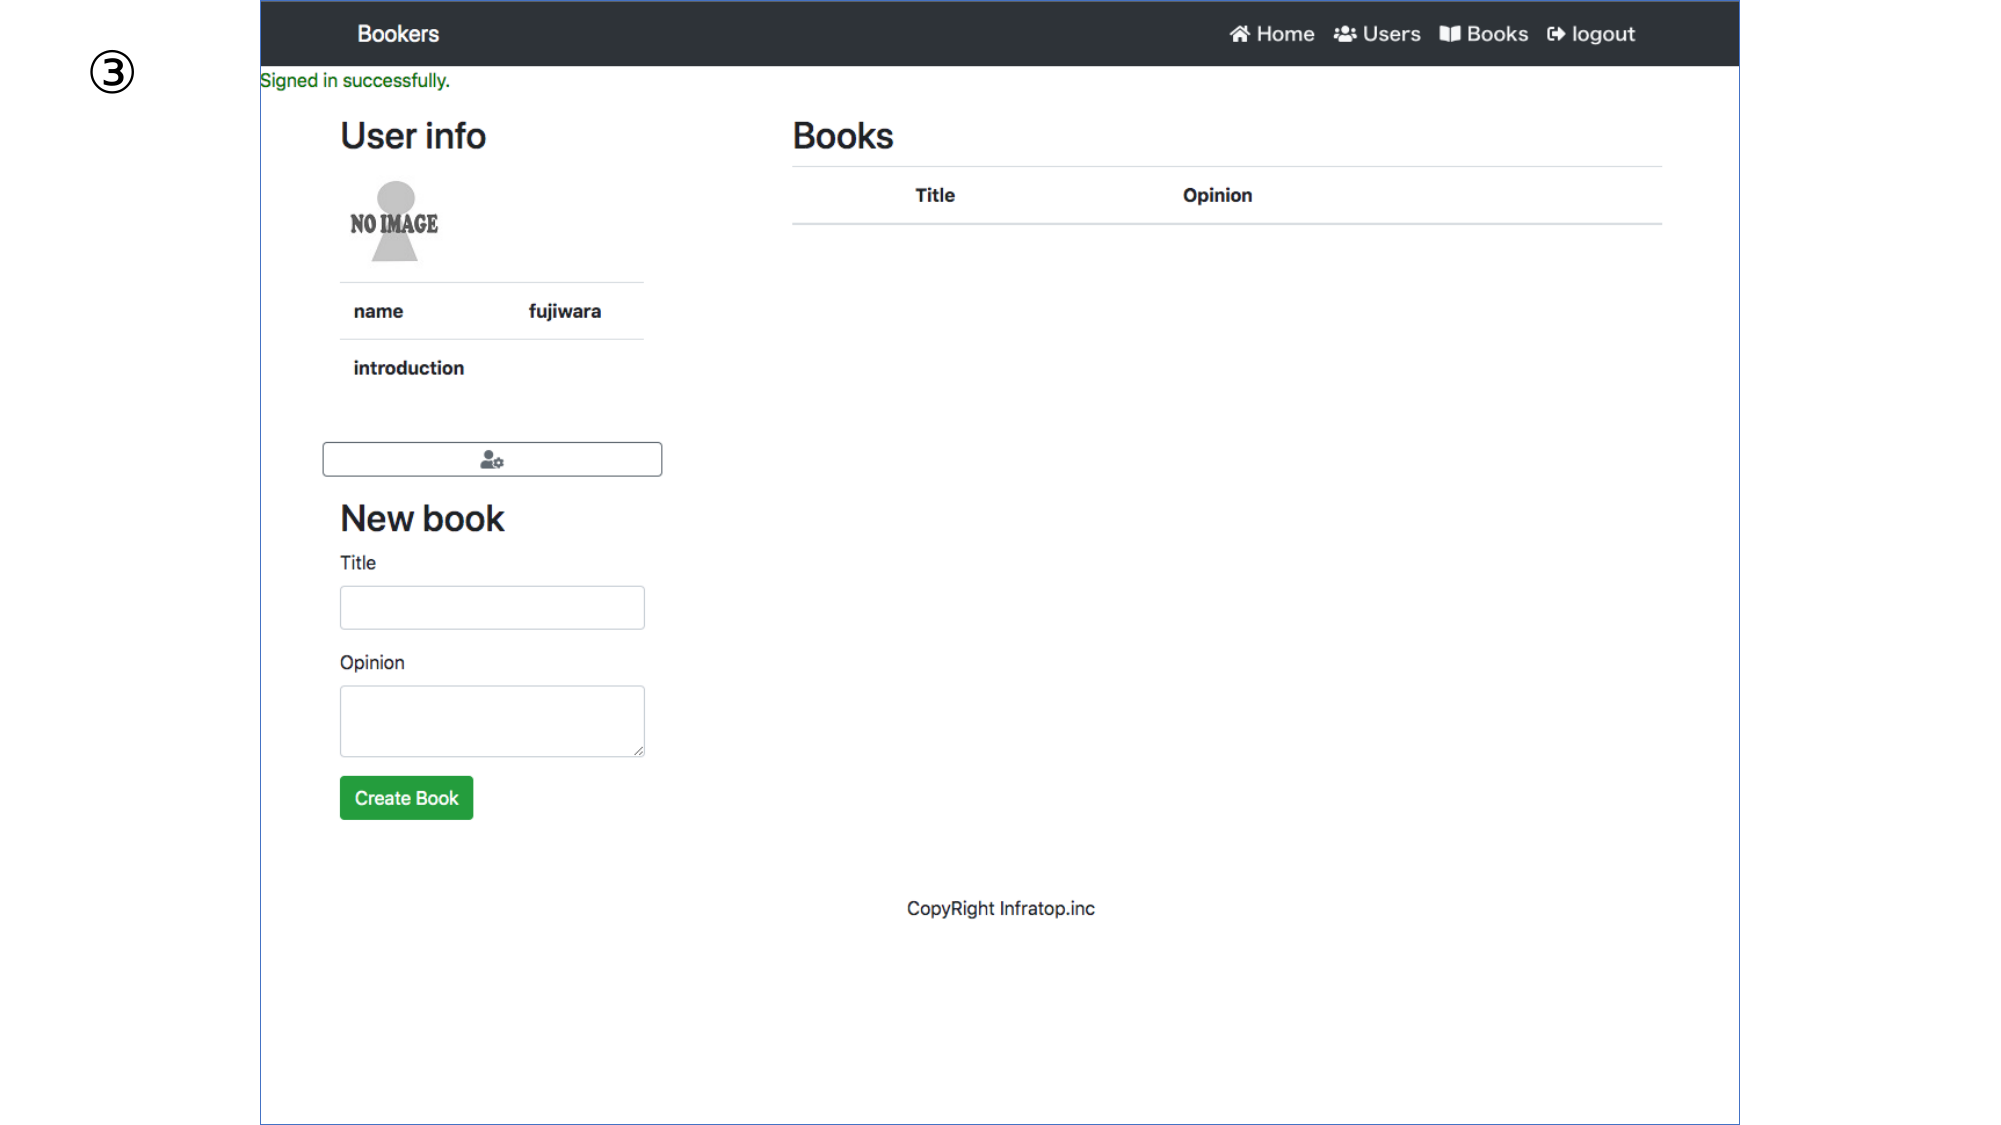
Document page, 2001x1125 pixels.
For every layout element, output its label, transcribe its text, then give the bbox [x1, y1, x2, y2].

picture [260, 0, 1740, 1125]
text_box ③ [71, 27, 154, 113]
